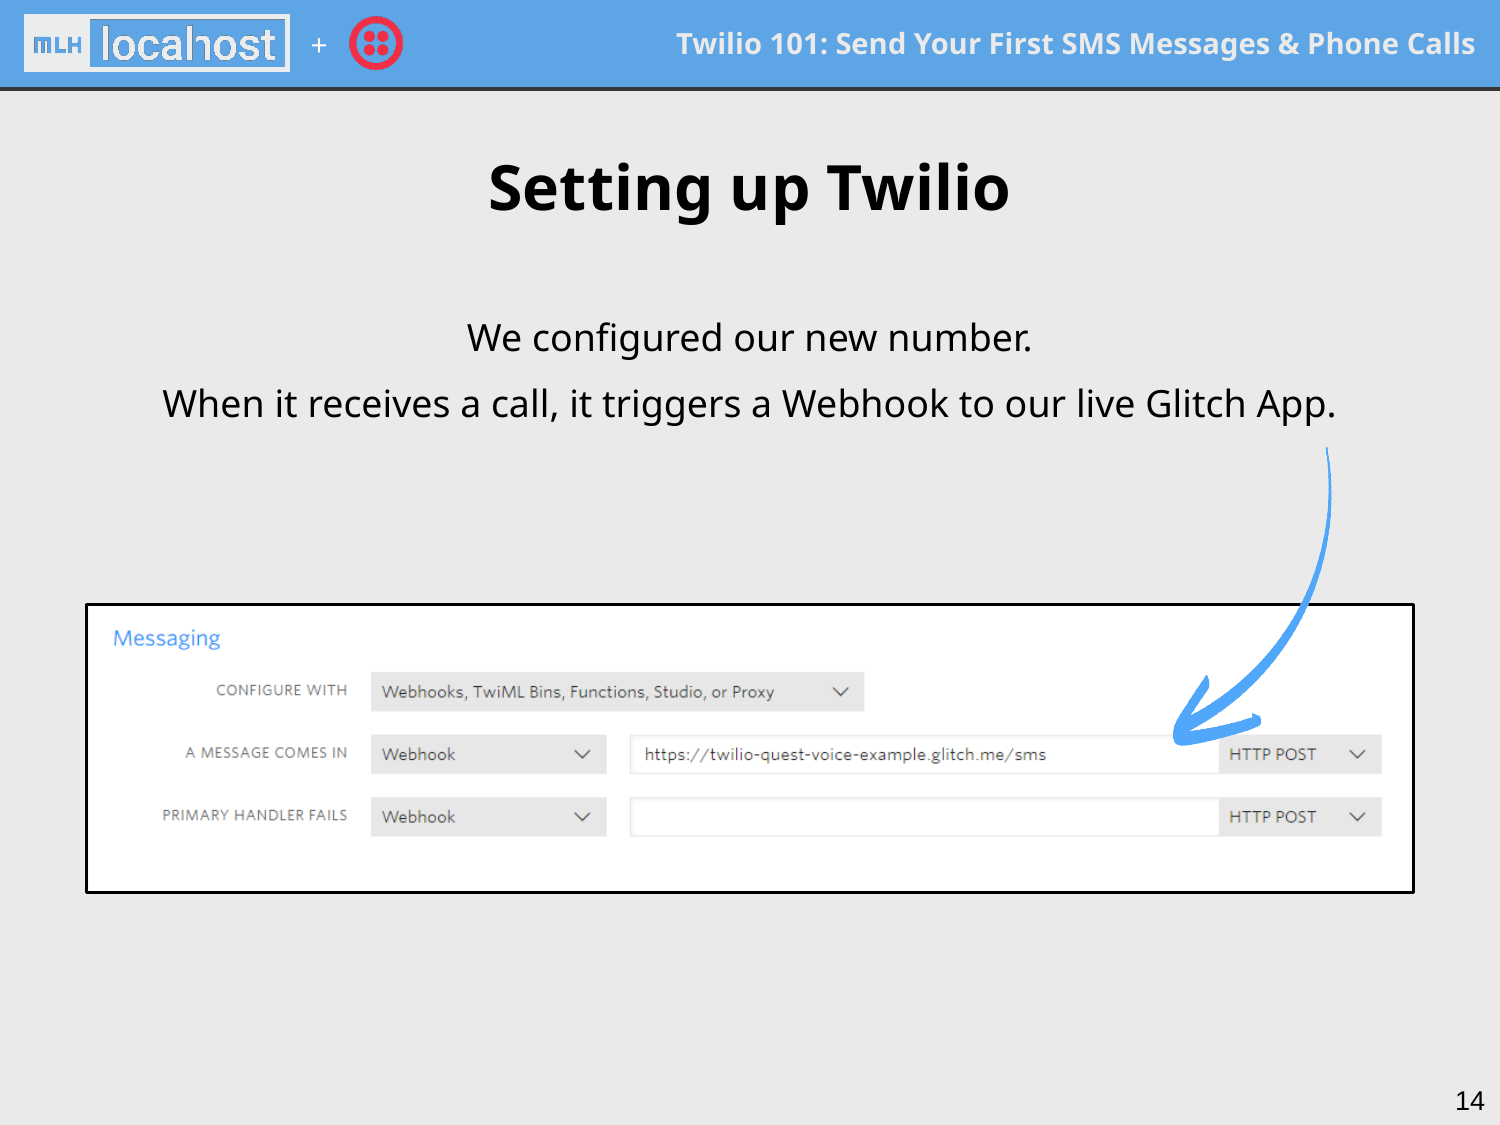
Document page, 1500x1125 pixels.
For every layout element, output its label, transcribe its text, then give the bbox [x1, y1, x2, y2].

picture [347, 14, 405, 72]
picture [24, 14, 290, 72]
text_box We configured our new number. When it receives a call, it triggers a Webhook to our live Glitch App. [114, 299, 1386, 526]
picture [87, 427, 1422, 891]
title Setting up Twilio [147, 121, 1352, 250]
